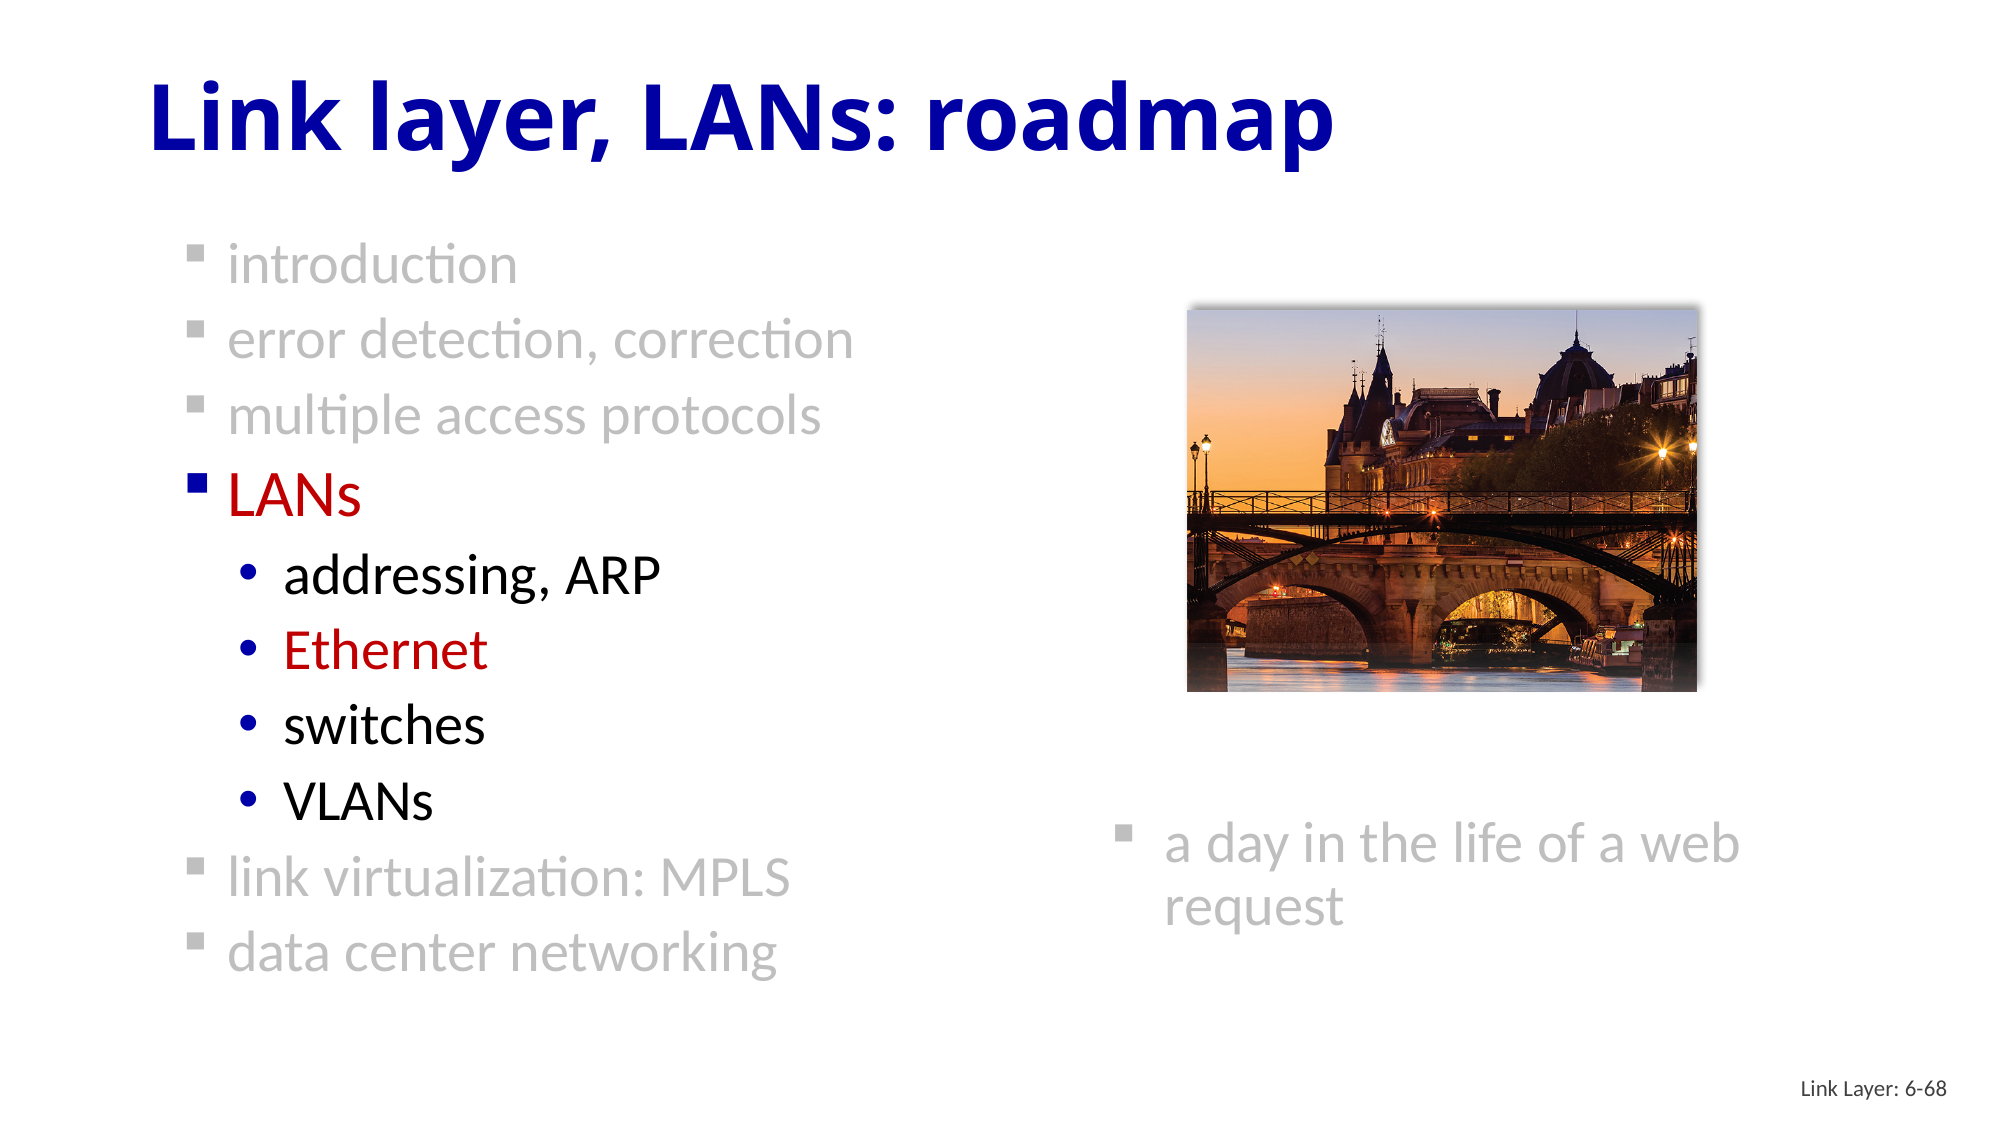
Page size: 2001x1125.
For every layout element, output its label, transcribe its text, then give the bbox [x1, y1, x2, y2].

text_box introduction error detection, correction multiple access protocols LANs addressing, ARP Ethernet switches VLANs link virtualization: MPLS data center networking [165, 225, 1080, 1053]
text_box a day in the life of a web request [1080, 804, 1907, 966]
picture [1187, 310, 1697, 692]
title Link layer, LANs: roadmap [131, 47, 1856, 195]
slide_number Link Layer: 6-68 [1512, 1056, 1963, 1117]
